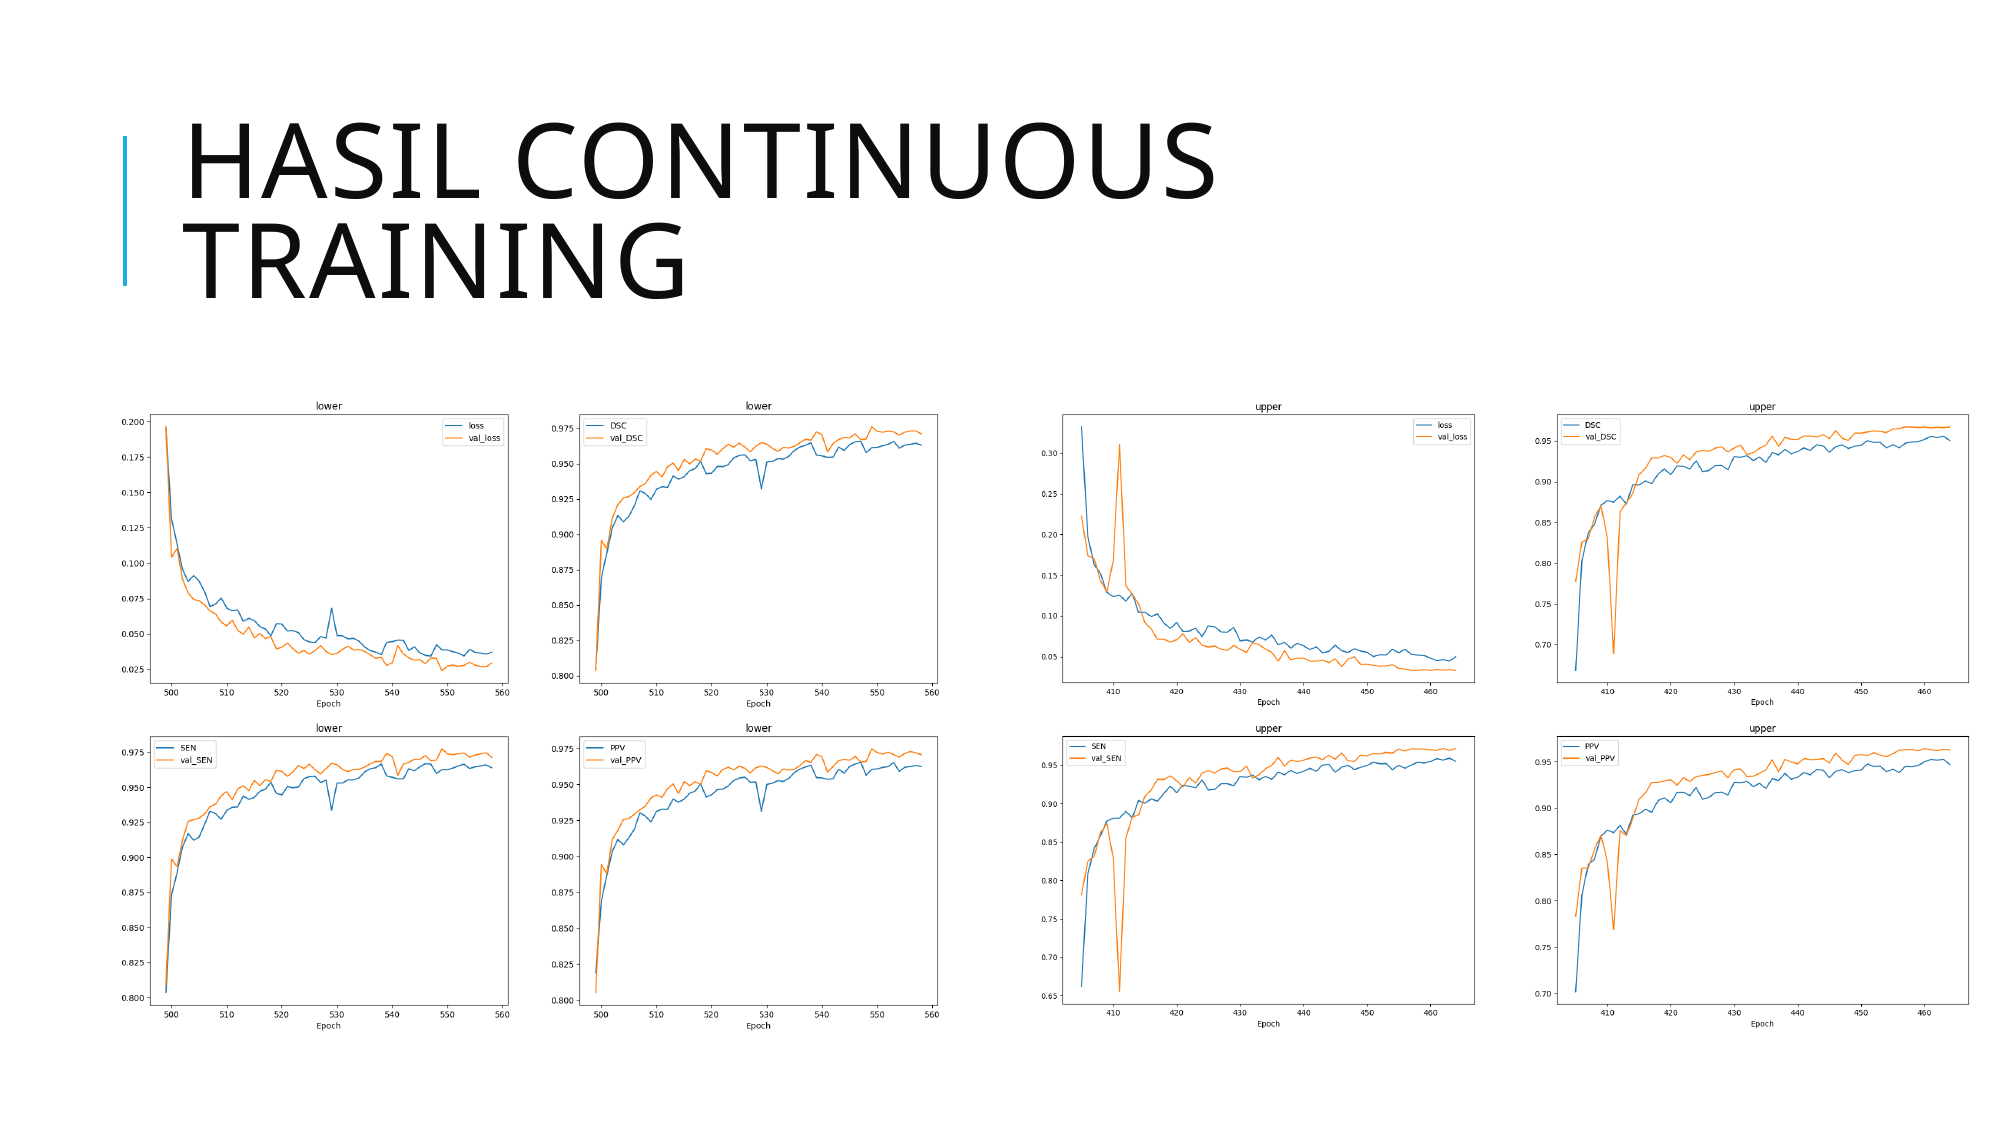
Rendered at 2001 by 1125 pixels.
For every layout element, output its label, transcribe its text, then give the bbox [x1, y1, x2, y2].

picture [1031, 385, 1992, 1046]
title Hasil Continuous Training [168, 96, 1763, 342]
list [102, 376, 969, 1046]
